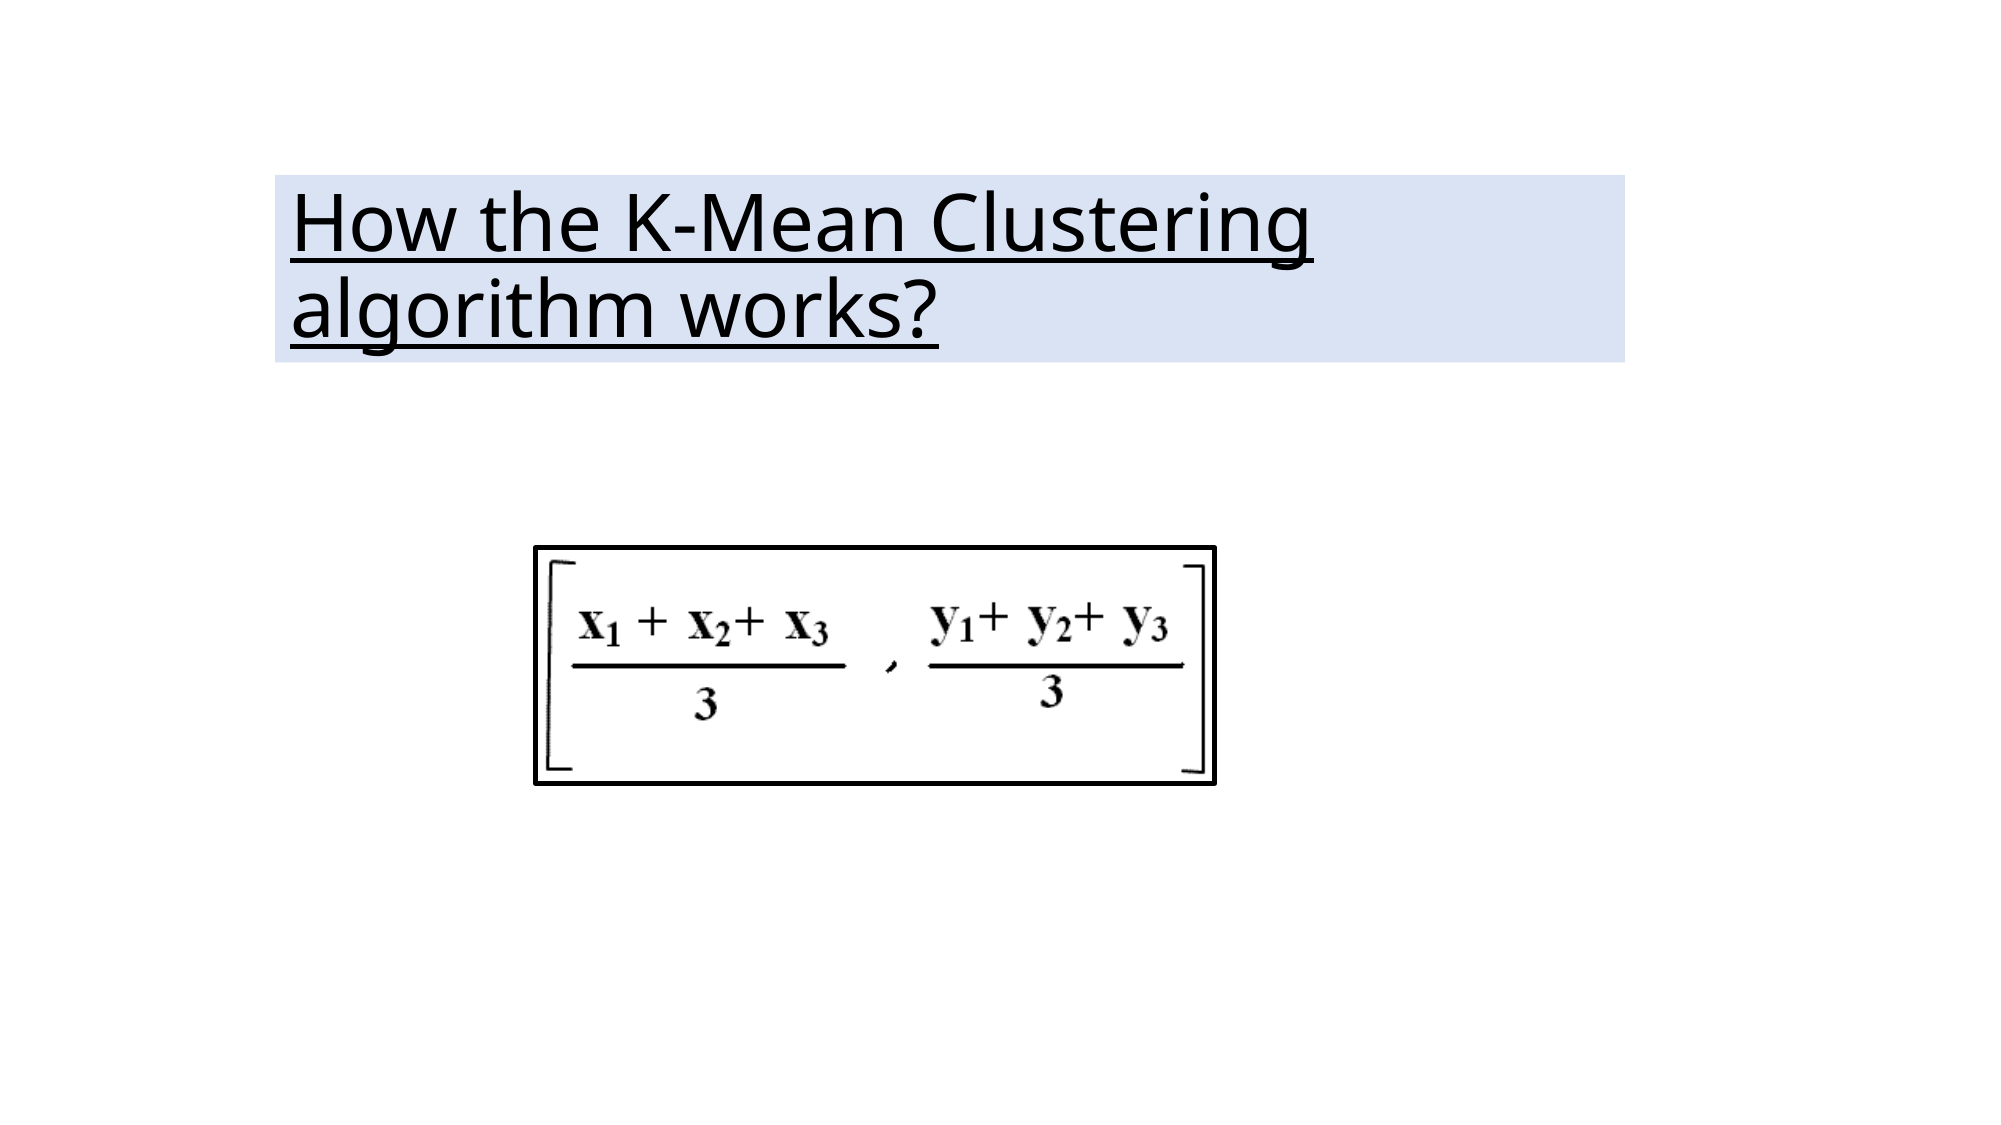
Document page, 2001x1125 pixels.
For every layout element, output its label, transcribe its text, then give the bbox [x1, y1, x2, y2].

title How the K-Mean Clustering algorithm works? [275, 174, 1625, 363]
picture [537, 549, 1213, 782]
